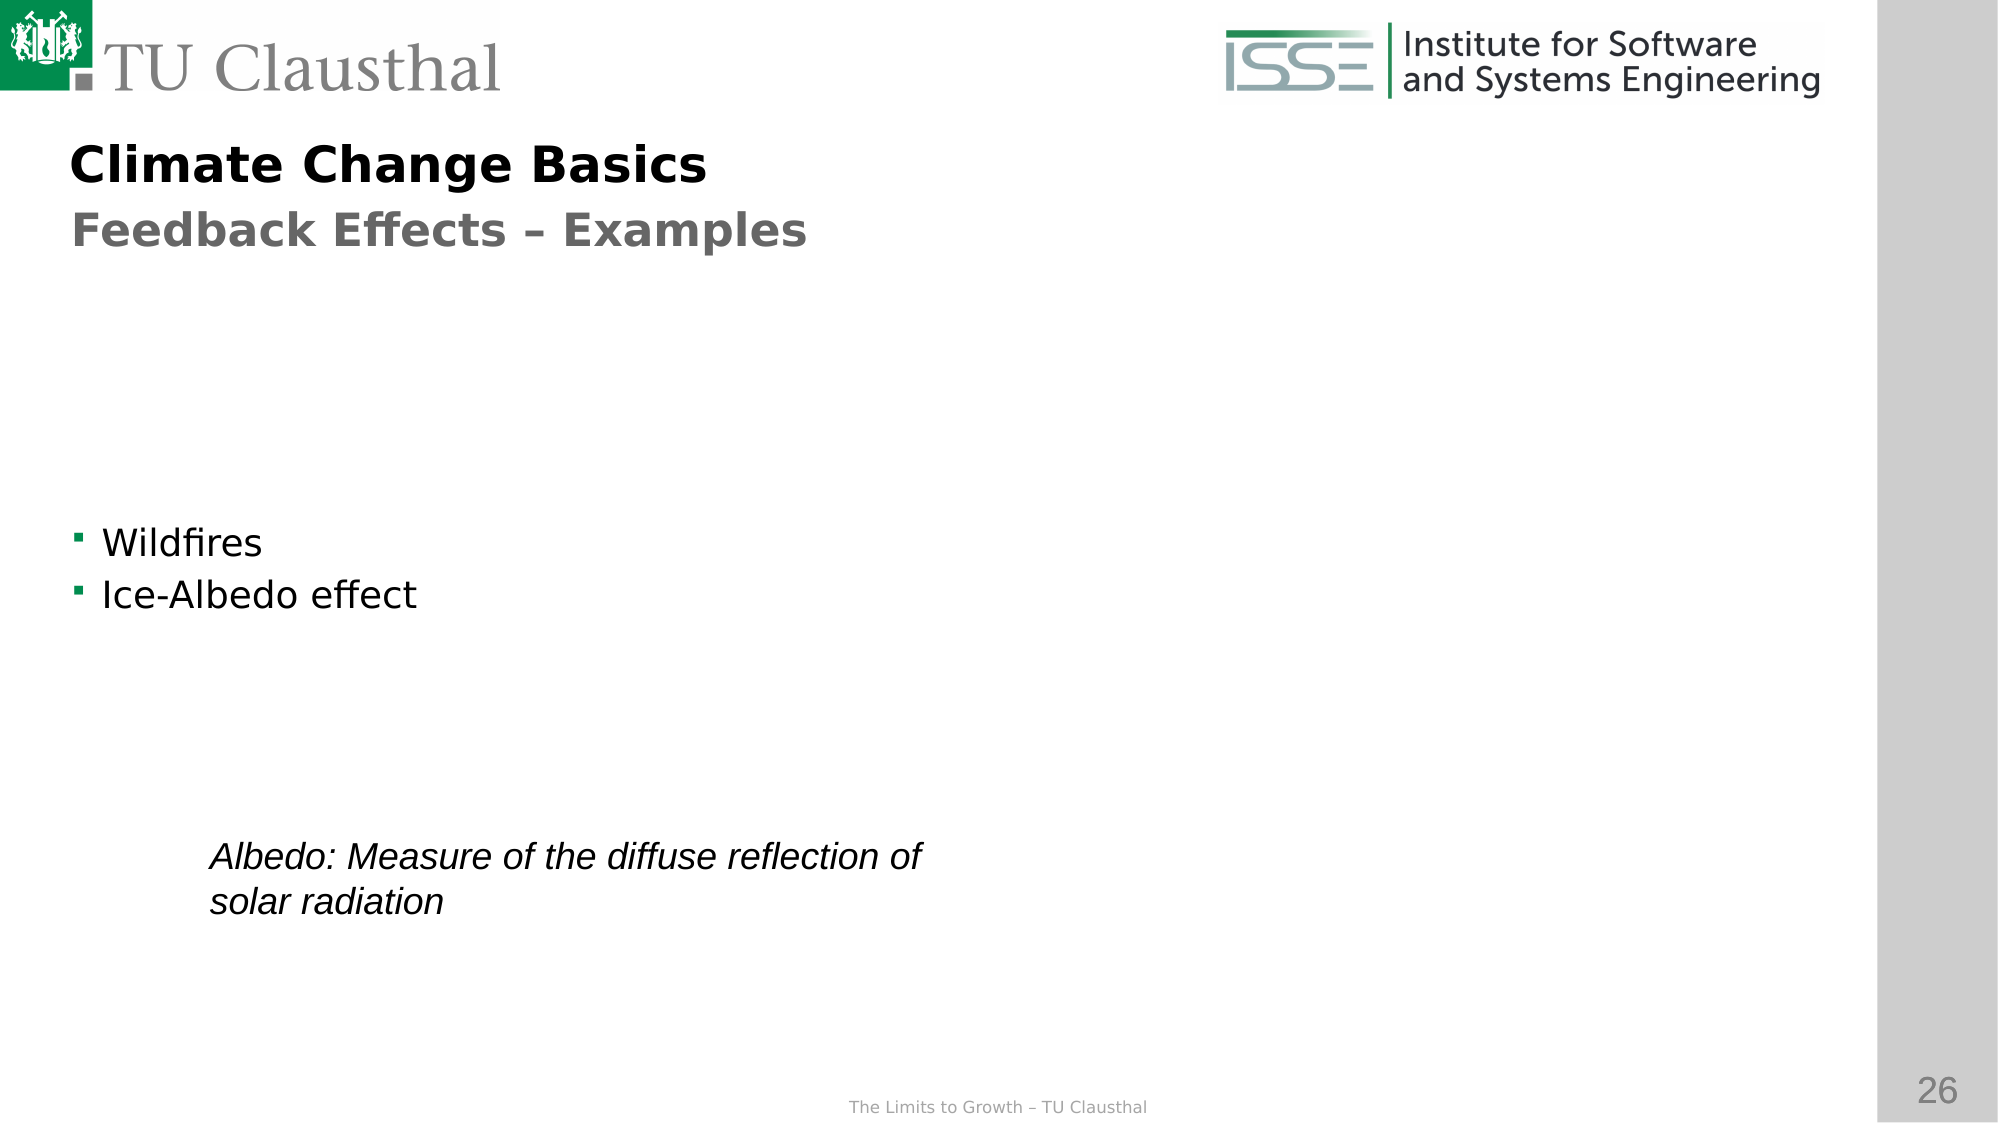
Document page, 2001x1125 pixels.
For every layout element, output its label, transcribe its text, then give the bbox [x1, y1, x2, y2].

text_box Albedo: Measure of the diffuse reflection of solar radiation [195, 824, 945, 924]
text_box Feedback Effects – Examples [70, 188, 1769, 269]
picture [1218, 22, 1825, 105]
picture [0, 0, 500, 91]
text_box Wildfires Ice-Albedo effect Thawing permafrost Warming ocean → collapse of the Gulf Stream [54, 207, 1817, 1033]
text_box Climate Change Basics [54, 125, 1817, 206]
